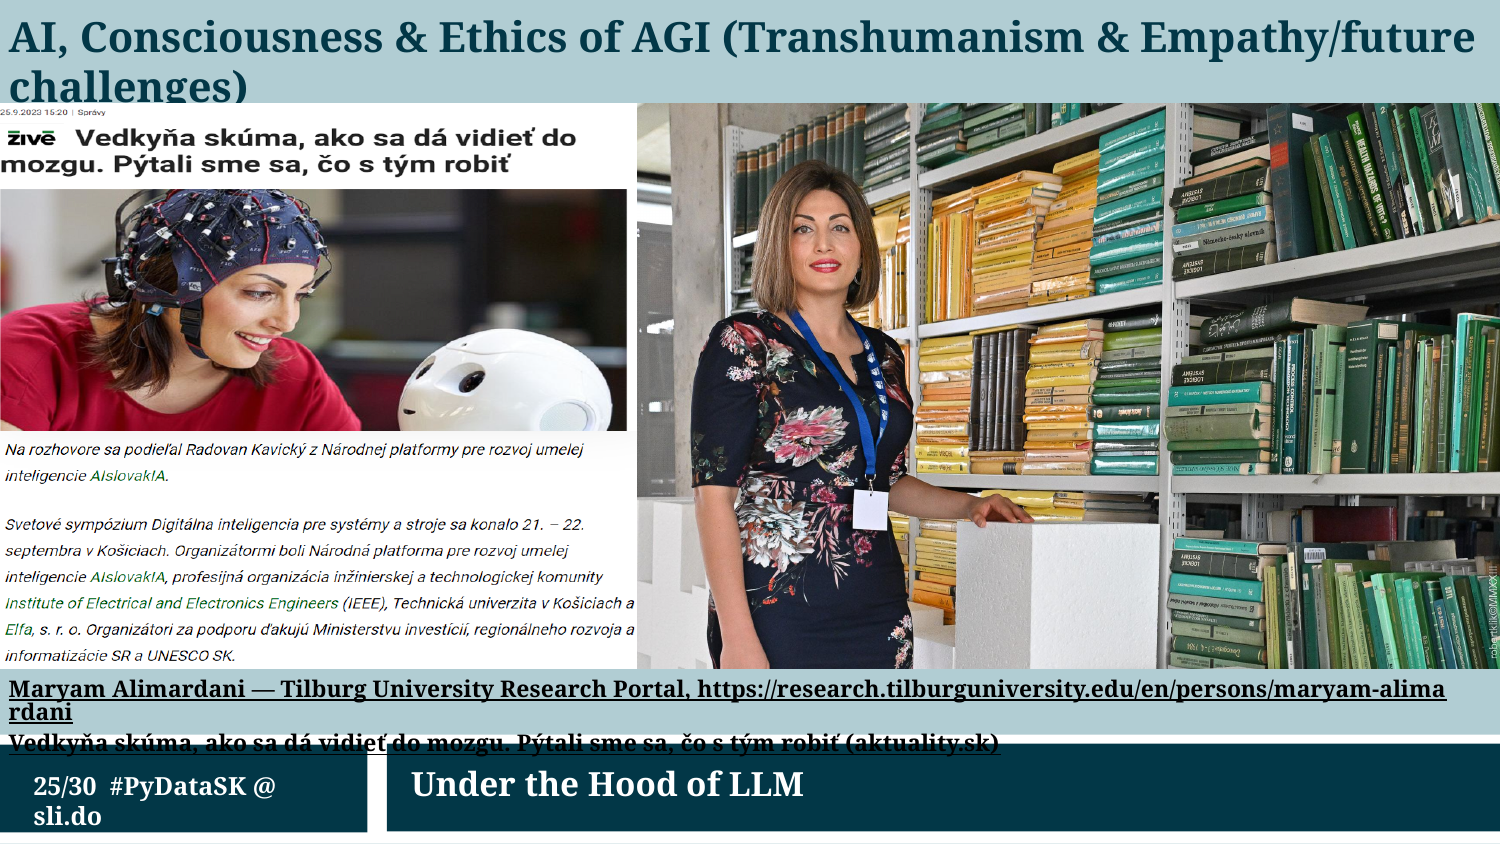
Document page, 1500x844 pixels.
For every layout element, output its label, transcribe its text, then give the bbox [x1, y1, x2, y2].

text_box AI, Consciousness & Ethics of AGI (Transhumanism & Empathy/future challenges) [0, 0, 1500, 103]
picture [72, 812, 78, 825]
picture [35, 812, 44, 824]
picture [129, 744, 137, 750]
text_box 25/30 #PyDataSK @ sli.do [22, 764, 362, 808]
text_box Maryam Alimardani — Tilburg University Research Portal, https://research.tilburguniversity.edu/en/persons/maryam-alimardani Vedkyňa skúma, ako sa dá vidieť do mozgu. Pýtali sme sa, čo s tým robiť (aktuality.sk) [0, 678, 1467, 723]
text_box Under the Hood of LLM [400, 740, 1500, 826]
picture [55, 744, 63, 750]
picture [222, 744, 230, 750]
picture [89, 812, 93, 824]
picture [80, 808, 84, 824]
picture [0, 103, 1500, 670]
picture [96, 812, 100, 824]
